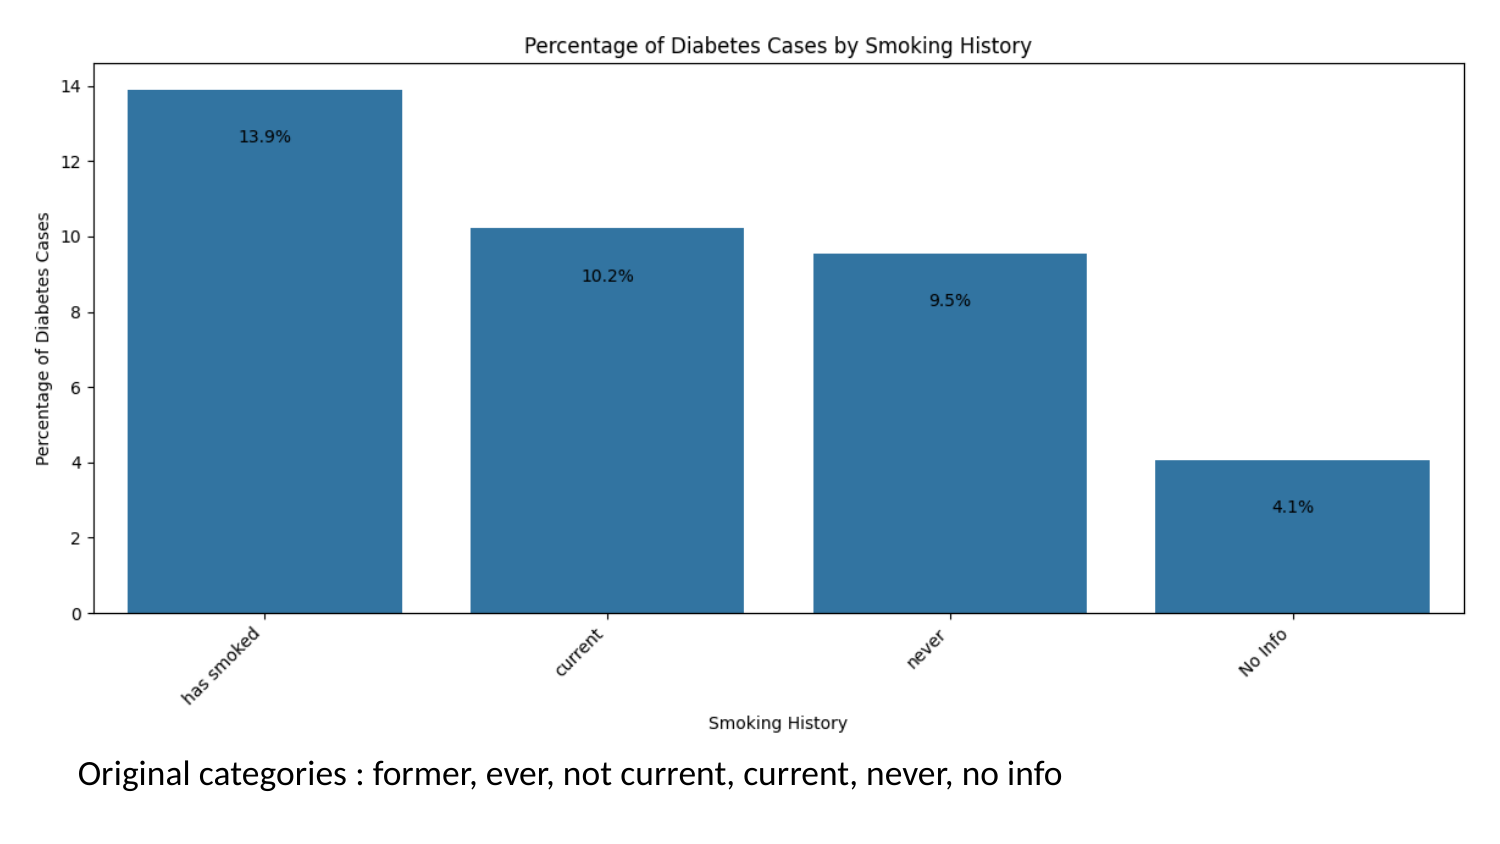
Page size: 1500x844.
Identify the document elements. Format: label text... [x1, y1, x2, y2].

text_box Original categories : former, ever, not current, current, never, no info [62, 751, 1475, 819]
picture [24, 24, 1476, 745]
